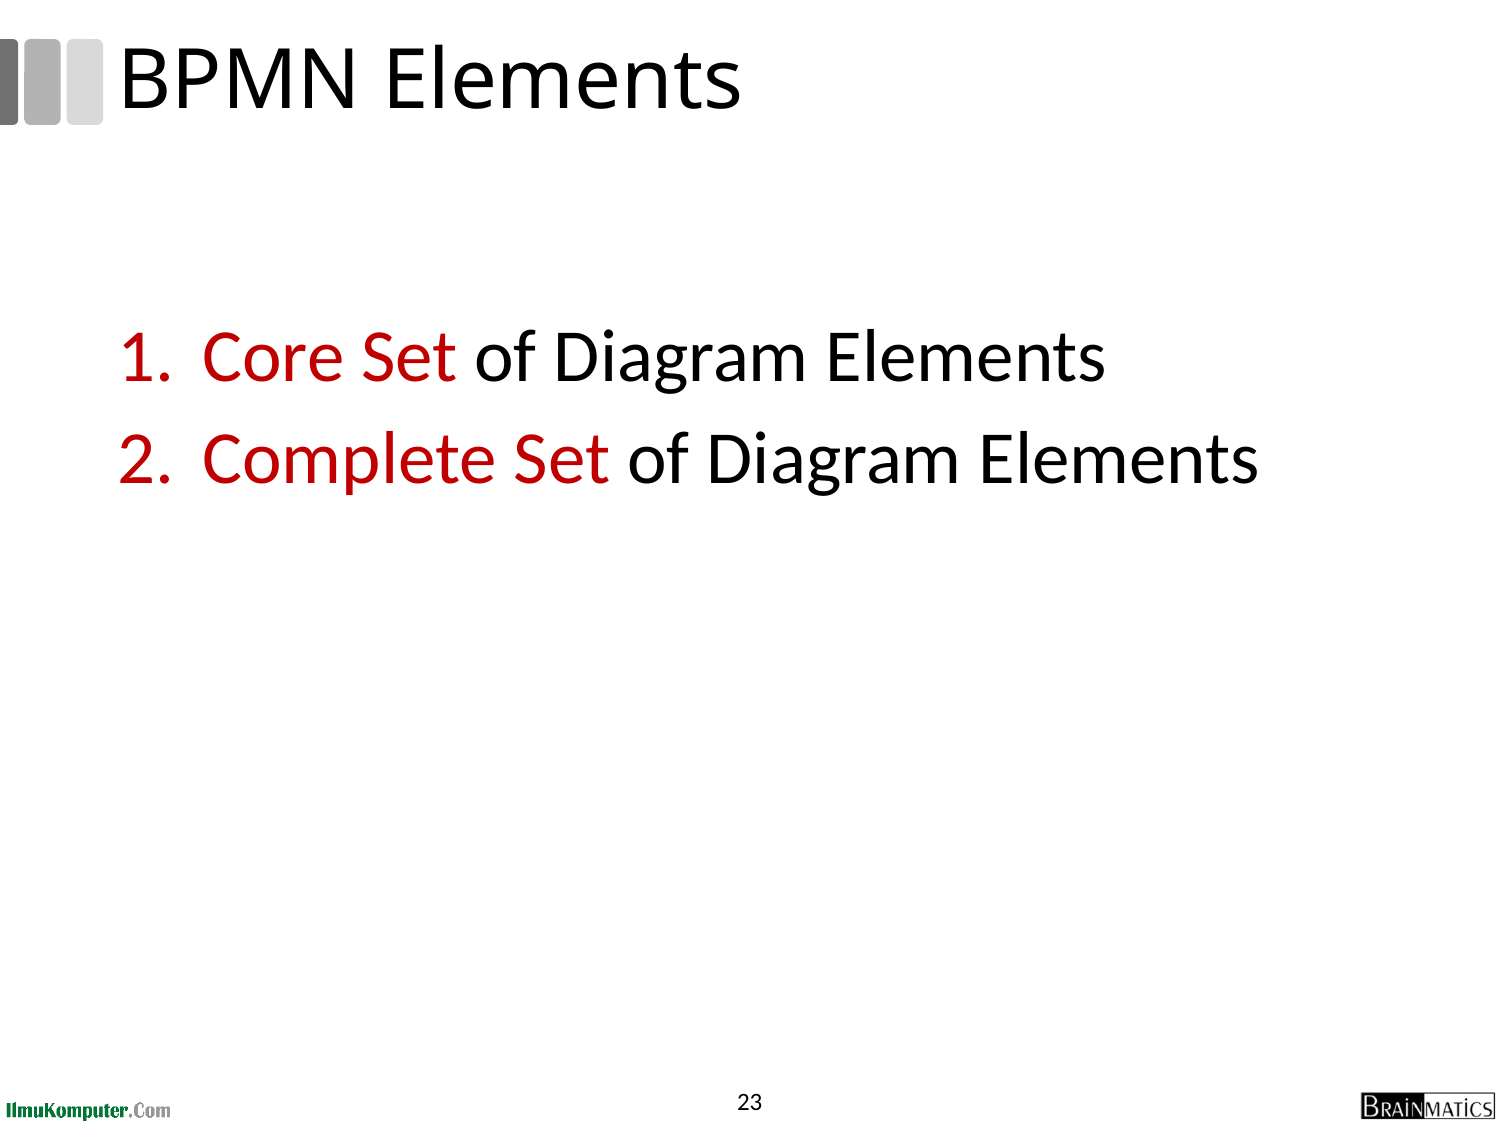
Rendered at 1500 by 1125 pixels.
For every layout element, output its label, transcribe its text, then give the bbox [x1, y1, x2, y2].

text_box <number> [581, 1074, 919, 1125]
text_box BPMN Elements [103, 24, 1498, 138]
text_box Core Set of Diagram Elements Complete Set of Diagram Elements [103, 309, 1450, 1025]
picture [4, 1095, 172, 1125]
picture [1358, 1089, 1498, 1123]
